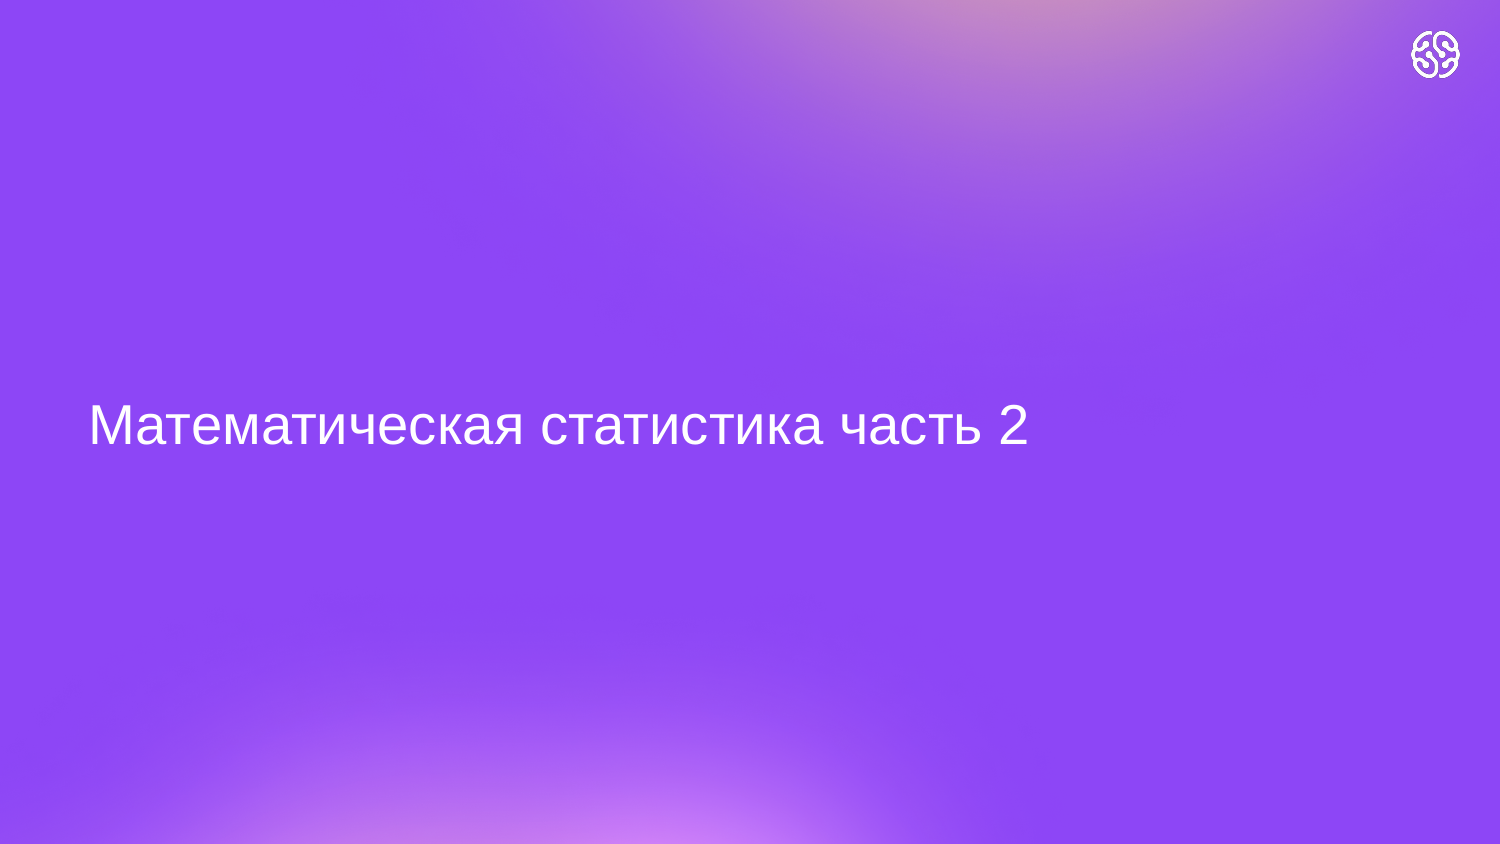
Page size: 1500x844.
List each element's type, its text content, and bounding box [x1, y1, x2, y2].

picture [0, 0, 1500, 844]
title Математическая статистика часть 2 [88, 212, 1412, 632]
